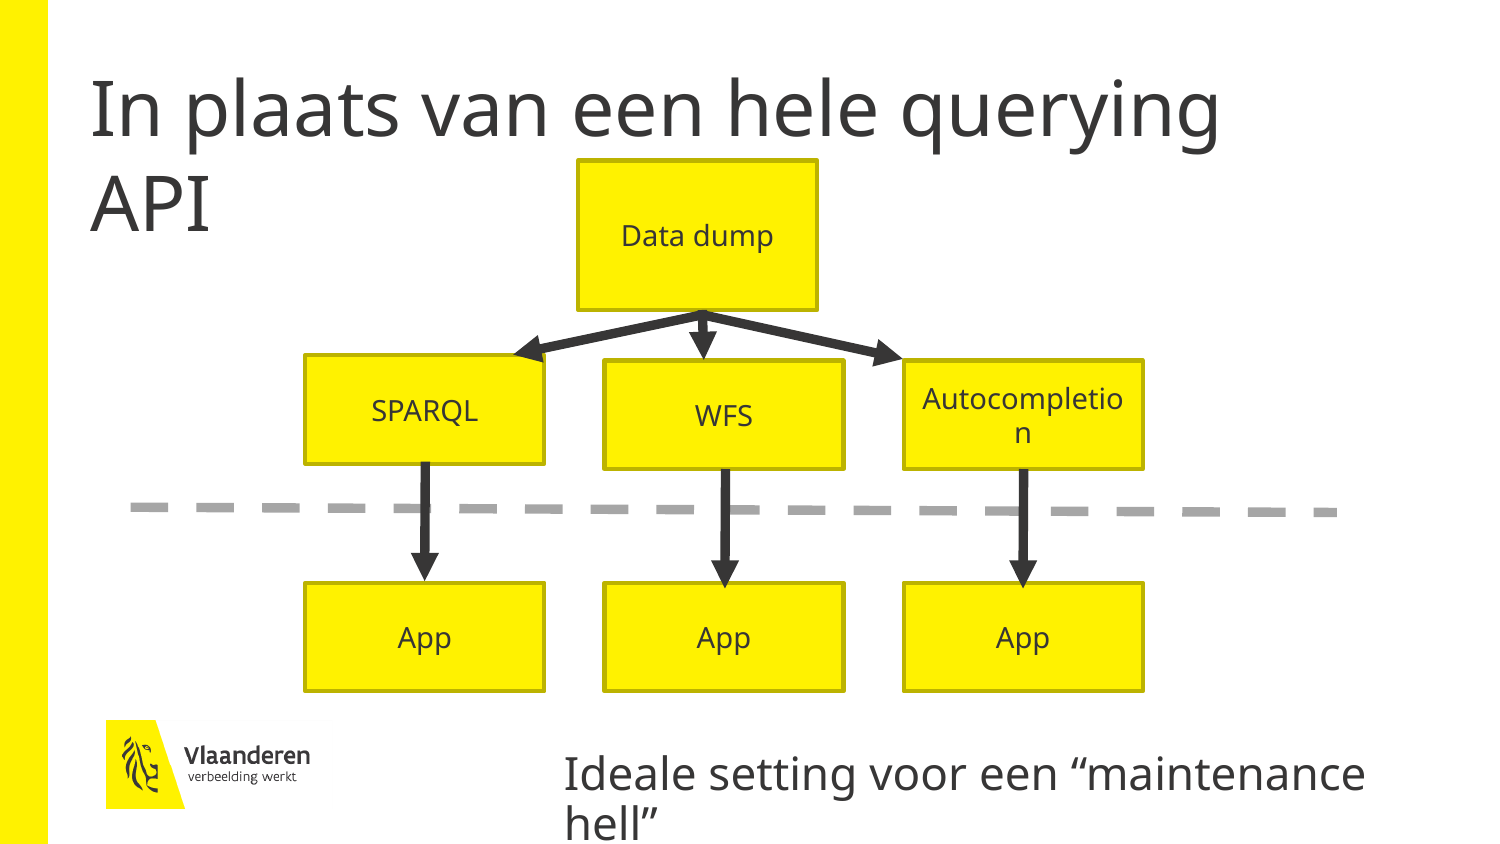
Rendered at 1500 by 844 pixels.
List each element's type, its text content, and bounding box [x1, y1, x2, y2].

text_box Data dump [576, 158, 819, 312]
text_box App [602, 581, 846, 693]
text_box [1028, 506, 1337, 513]
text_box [130, 506, 419, 513]
text_box App [902, 581, 1145, 693]
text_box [430, 506, 719, 513]
picture [106, 720, 333, 809]
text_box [730, 506, 1017, 513]
text_box App [303, 581, 546, 693]
title In plaats van een hele querying API [75, 42, 1374, 181]
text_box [704, 314, 904, 360]
text_box WFS [602, 364, 846, 471]
text_box Autocompletion [902, 358, 1145, 471]
text_box SPARQL [303, 353, 546, 466]
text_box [512, 315, 701, 355]
list Ideale setting voor een “maintenance hell” [532, 736, 1440, 798]
